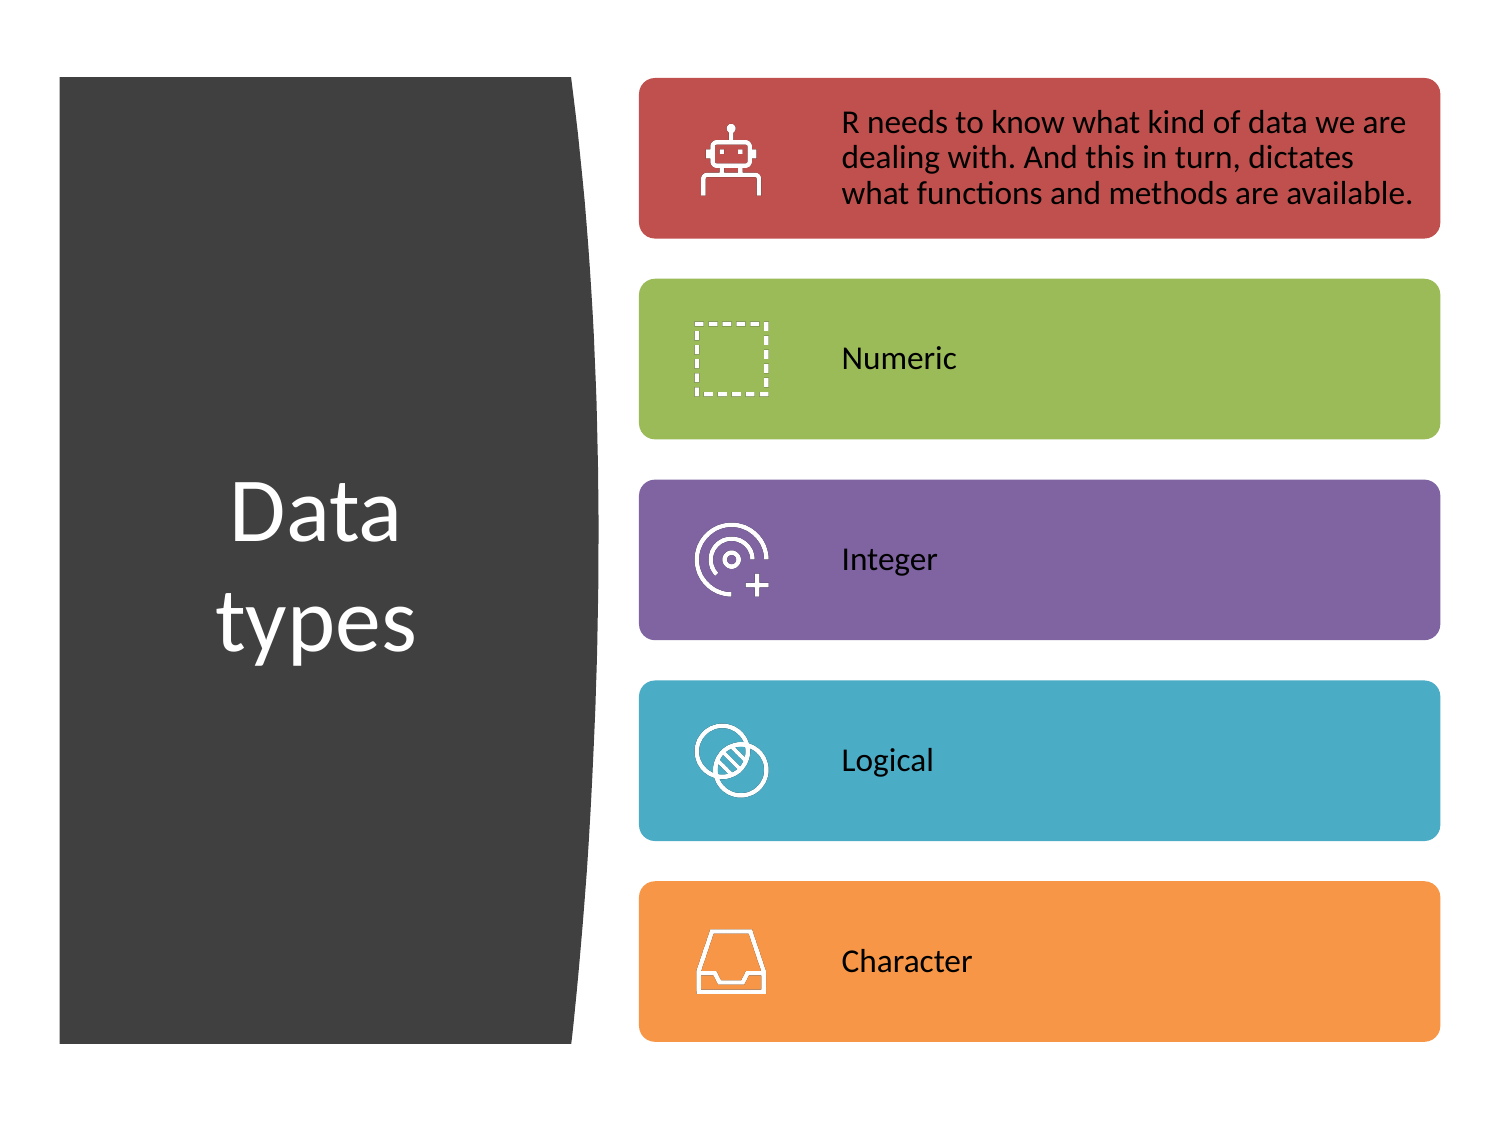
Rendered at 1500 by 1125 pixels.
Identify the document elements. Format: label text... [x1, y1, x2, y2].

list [638, 76, 1441, 1043]
title Data types [106, 166, 527, 953]
text_box [57, 75, 601, 1046]
